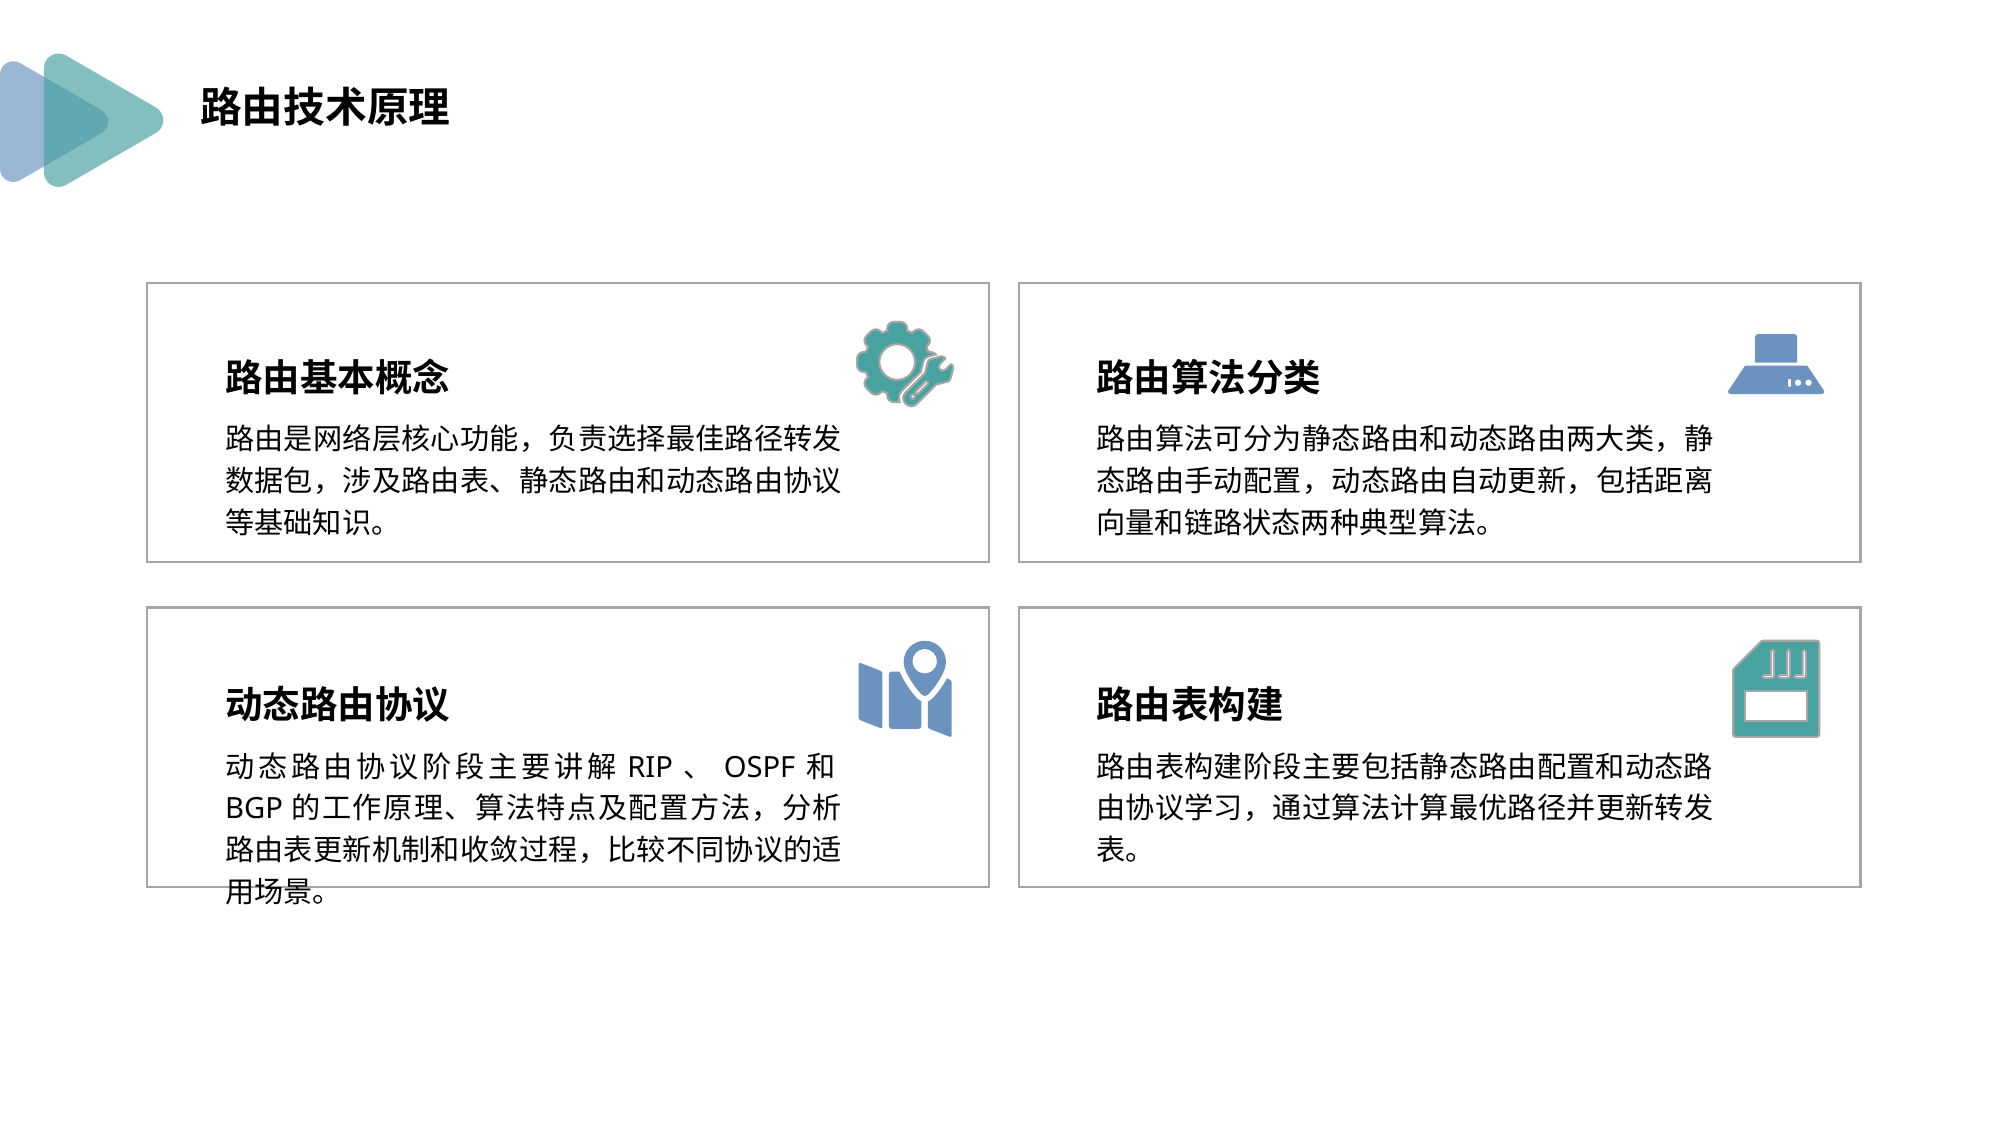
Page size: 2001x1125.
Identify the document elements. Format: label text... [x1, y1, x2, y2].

text_box 路由技术原理 [185, 73, 466, 139]
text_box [0, 49, 166, 191]
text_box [1018, 607, 1861, 888]
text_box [1018, 282, 1861, 563]
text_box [147, 282, 990, 563]
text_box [147, 607, 990, 888]
